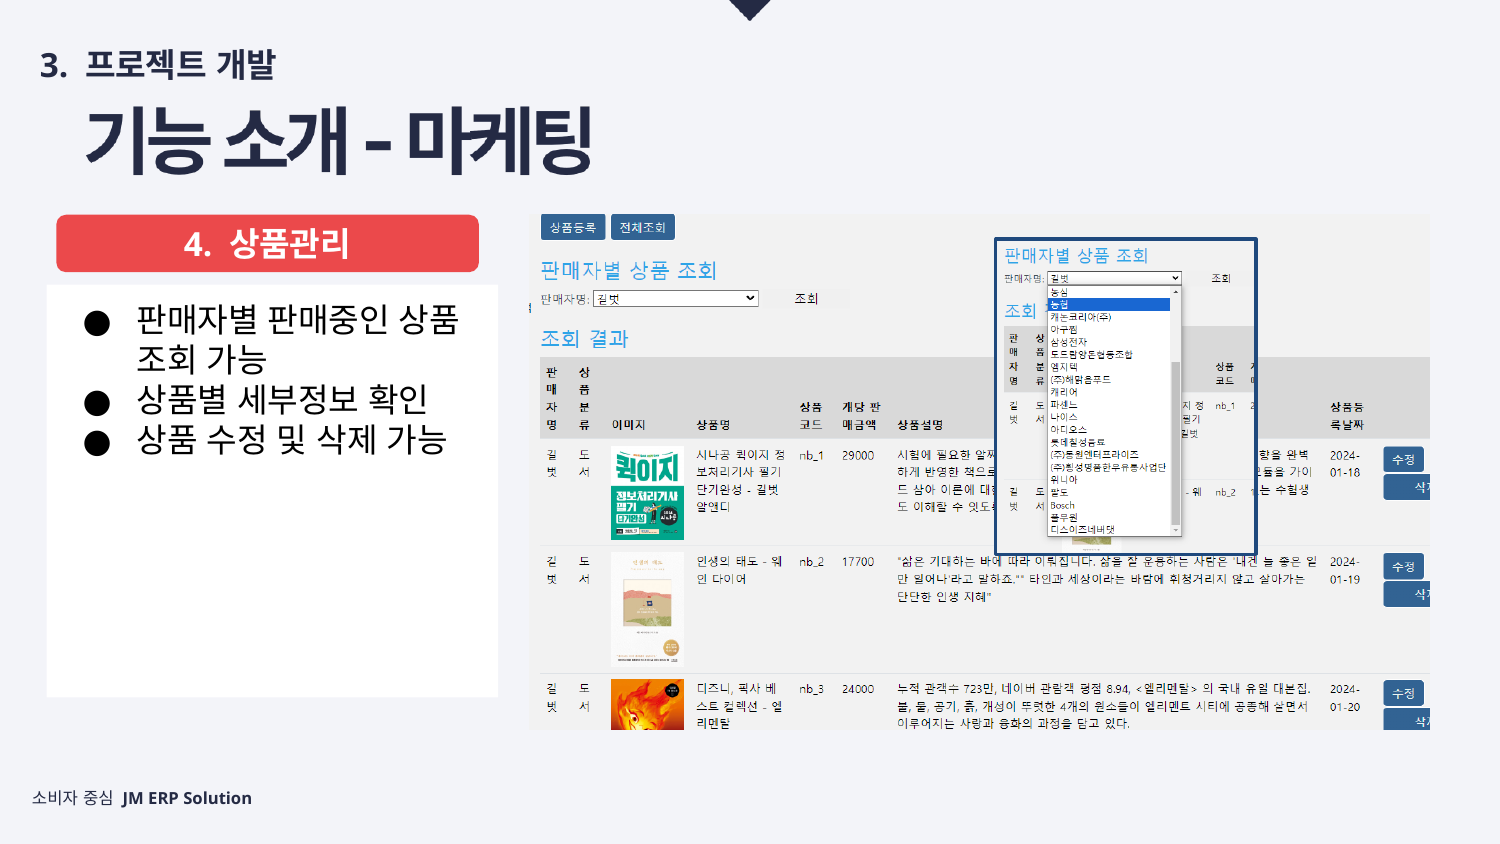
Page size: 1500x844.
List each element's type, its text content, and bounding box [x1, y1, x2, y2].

picture [728, 0, 772, 22]
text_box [46, 214, 499, 698]
text_box 3. 프로젝트 개발 [25, 28, 436, 86]
text_box 소비자 중심 JM ERP Solution [16, 772, 360, 830]
picture [59, 56, 1431, 730]
